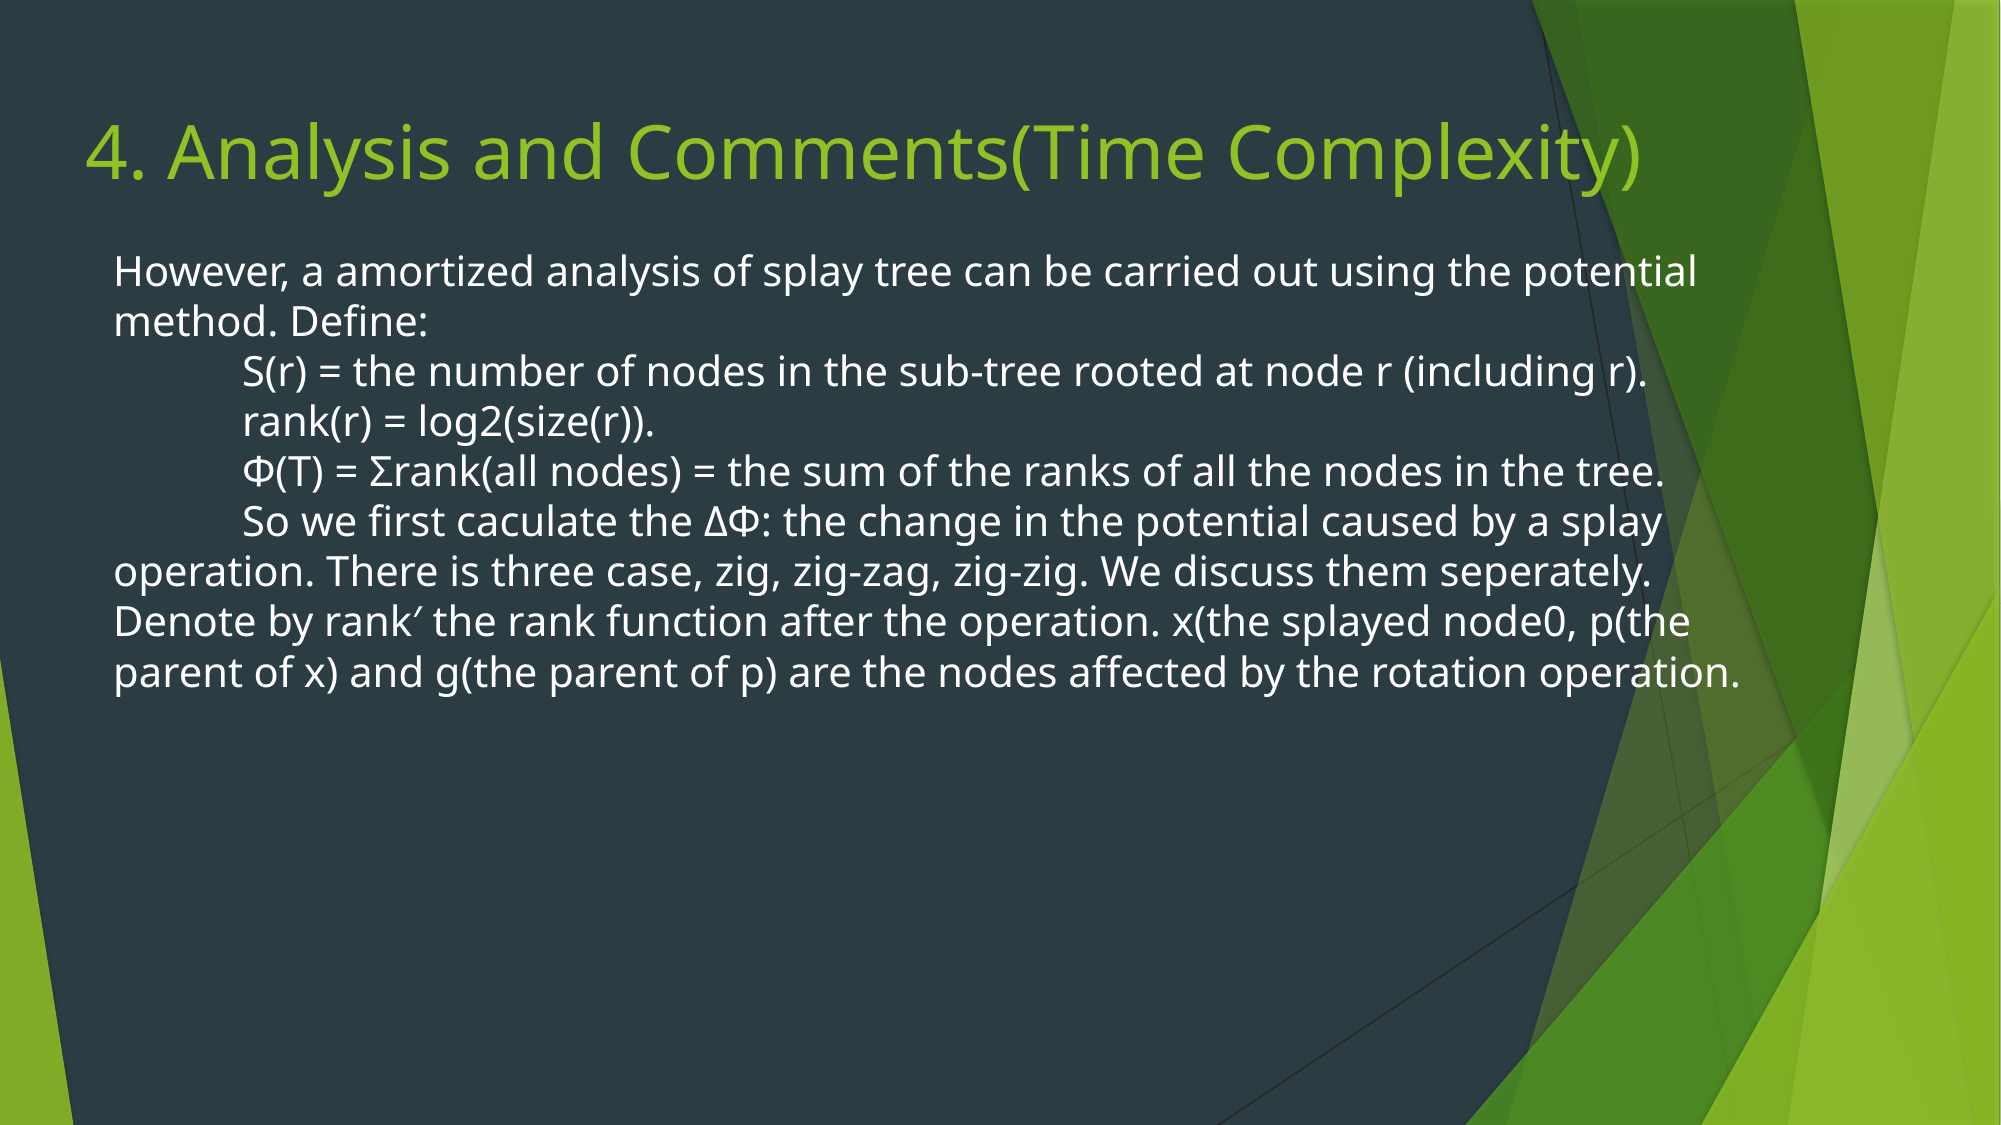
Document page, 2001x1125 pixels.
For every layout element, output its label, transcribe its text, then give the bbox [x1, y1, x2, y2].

title 4. Analysis and Comments(Time Complexity) [70, 97, 1725, 314]
text_box However, a amortized analysis of splay tree can be carried out using the potential method. Define: S(r) = the number of nodes in the sub-tree rooted at node r (including r). rank(r) = log2(size(r)). Φ(T) = Σrank(all nodes) = the sum of the ranks of all the nodes in the tree. So we first caculate the ΔΦ: the change in the potential caused by a splay operation. There is three case, zig, zig-zag, zig-zig. We discuss them seperately. Denote by rank′ the rank function after the operation. x(the splayed node0, p(the parent of x) and g(the parent of p) are the nodes affected by the rotation operation. [98, 237, 1792, 703]
